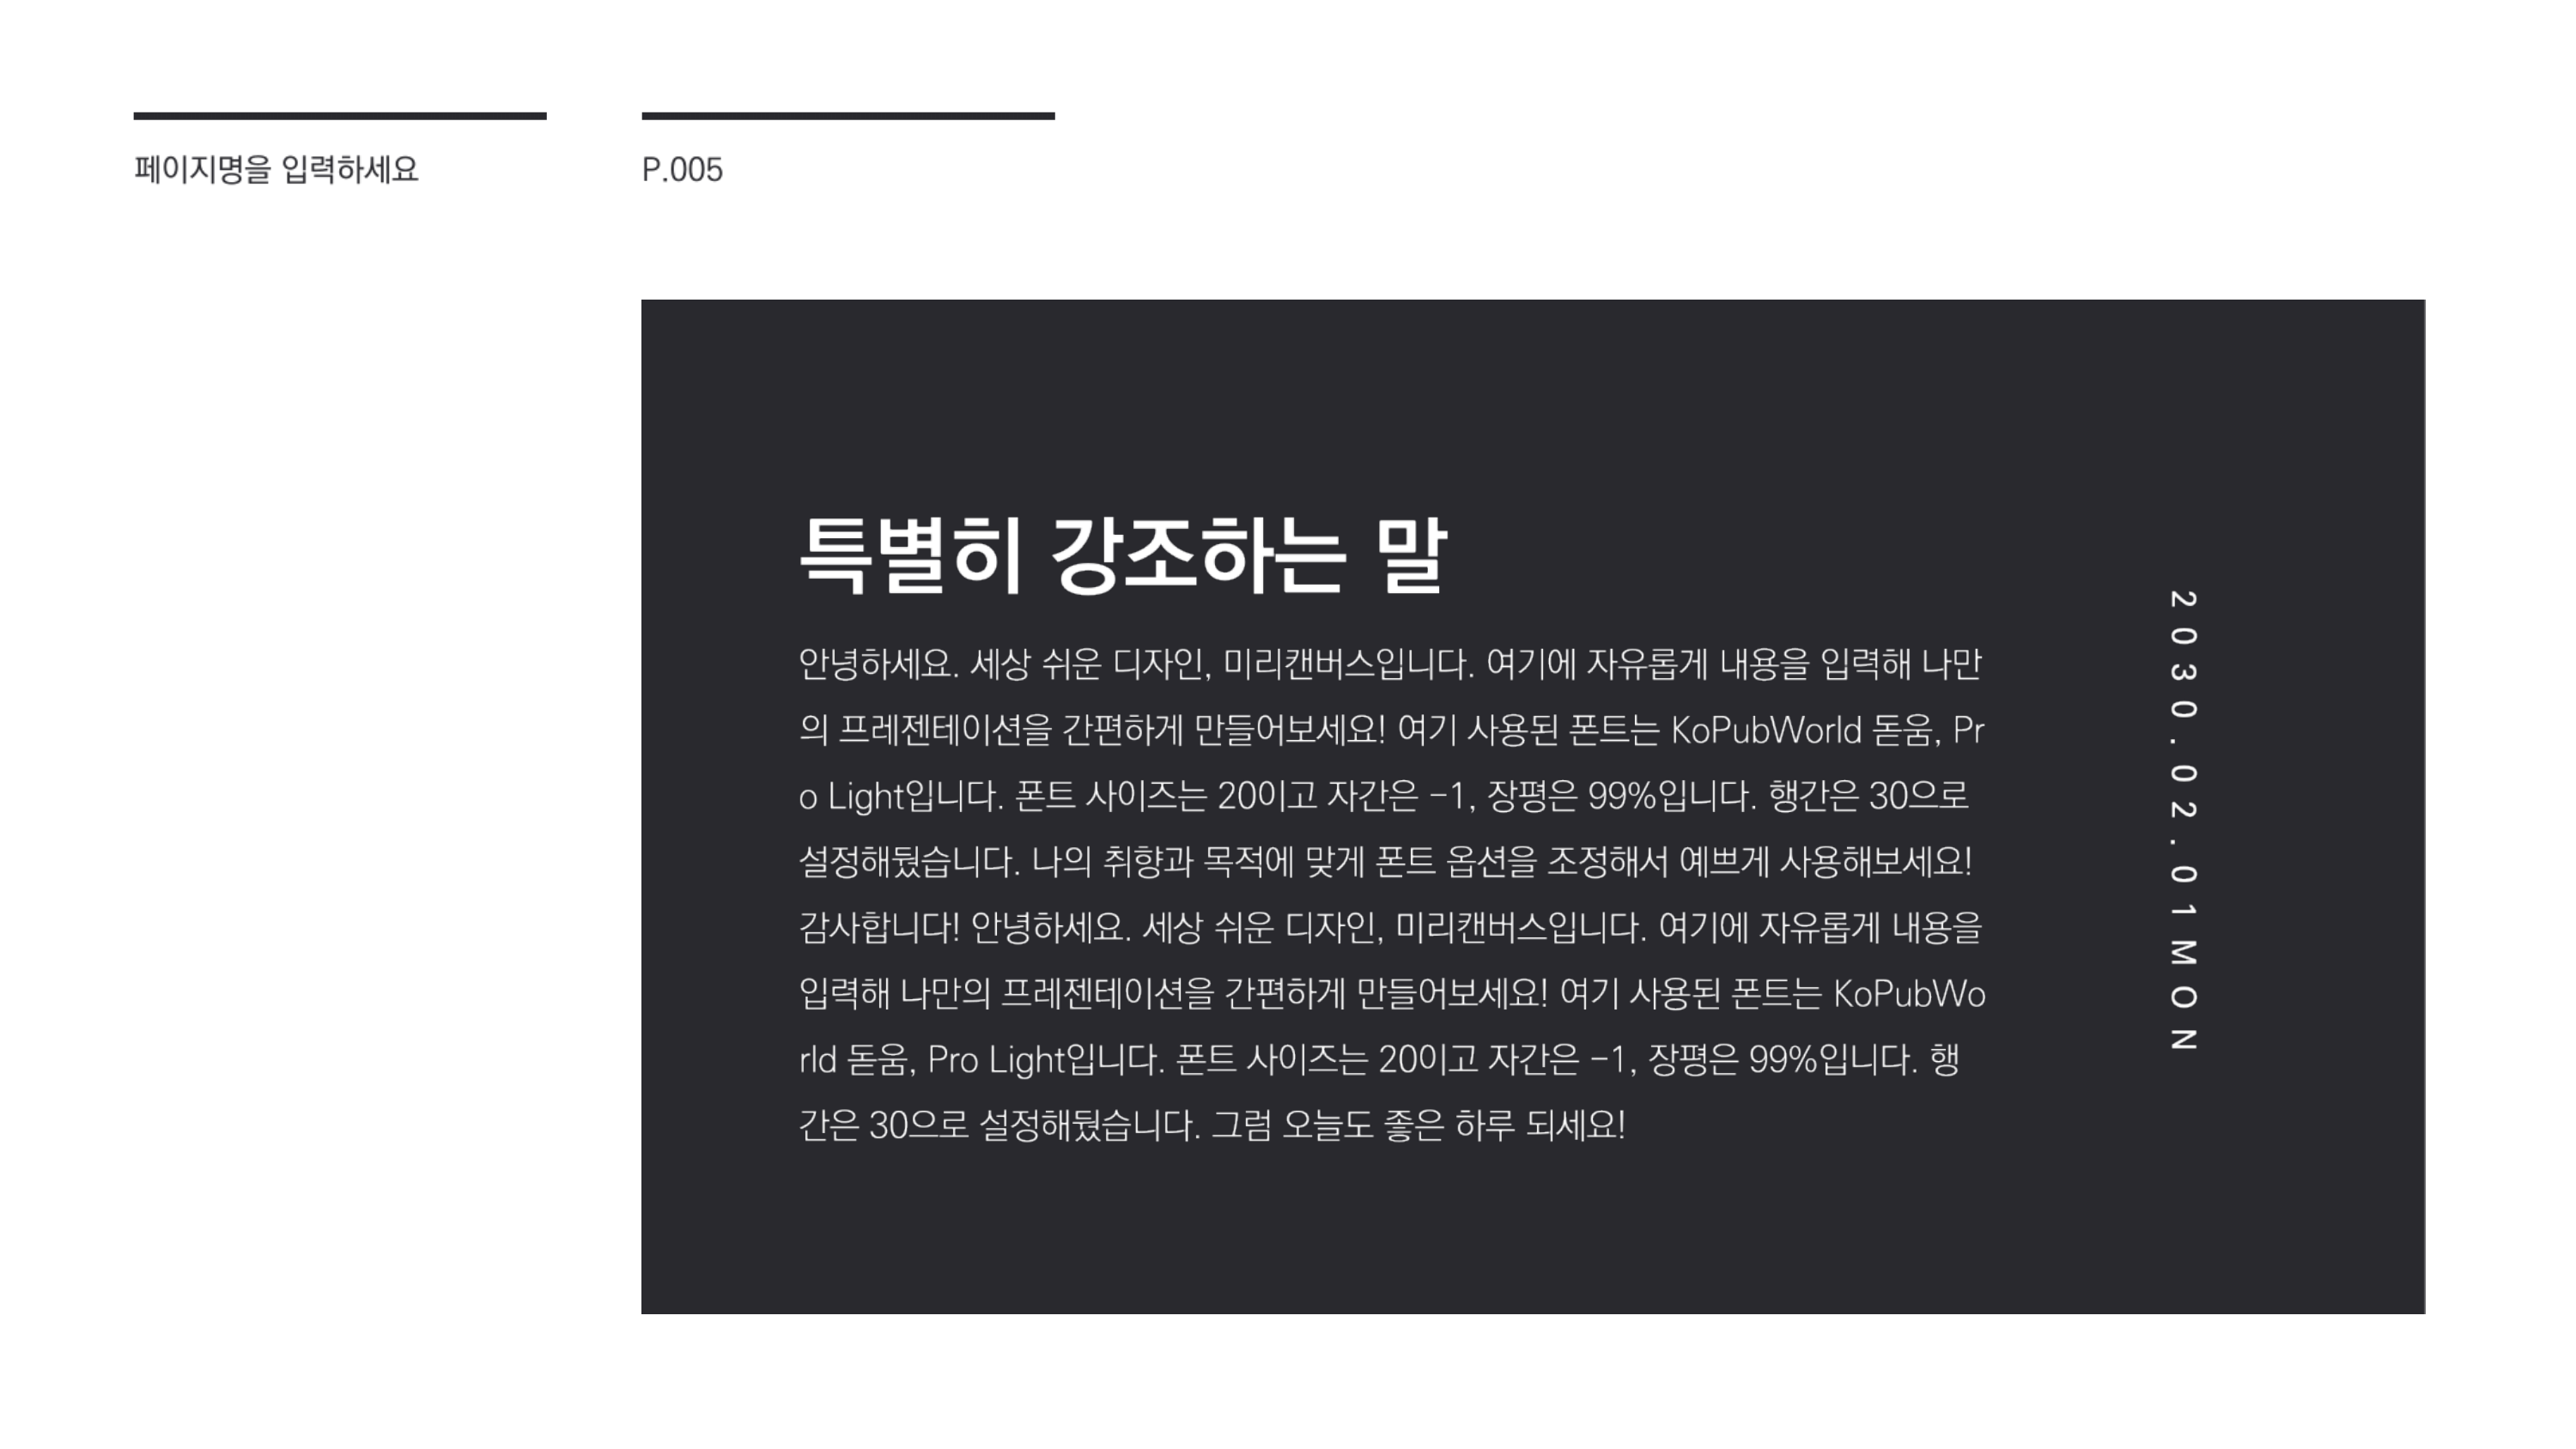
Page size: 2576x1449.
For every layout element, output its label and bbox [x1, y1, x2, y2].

text_box [641, 112, 1055, 120]
picture [786, 485, 2433, 1175]
text_box [641, 300, 2426, 1315]
text_box [133, 112, 548, 120]
picture [636, 142, 741, 200]
picture [128, 142, 434, 200]
